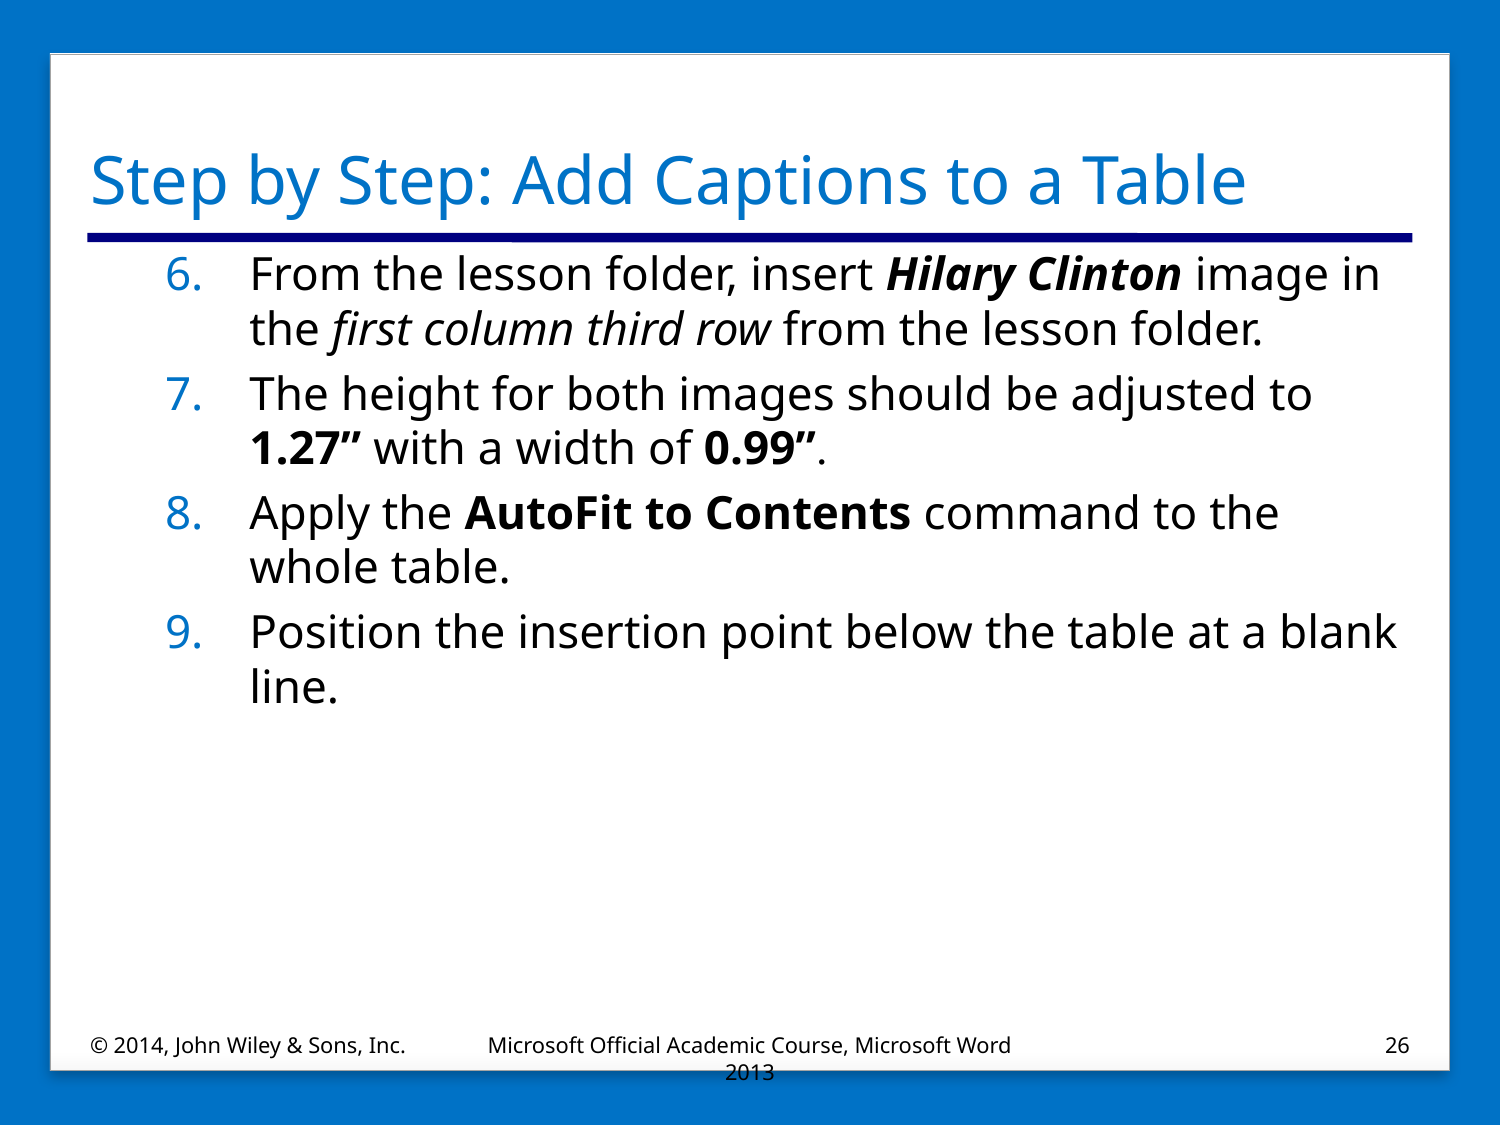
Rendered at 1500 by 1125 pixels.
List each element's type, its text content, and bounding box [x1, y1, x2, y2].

slide_number © 2014, John Wiley & Sons, Inc. [74, 1024, 426, 1103]
footer Microsoft Official Academic Course, Microsoft Word 2013 [449, 1024, 1051, 1103]
slide_number 26 [1074, 1024, 1426, 1103]
title Step by Step: Add Captions to a Table [74, 74, 1426, 226]
list From the lesson folder, insert Hilary Clinton image in the first column third row from the lesson folder. The height for both images should be adjusted to 1.27” with a width of 0.99”. Apply the AutoFit to Contents command to the whole table. Position the insertion point below the table at a blank line. [75, 237, 1425, 1063]
